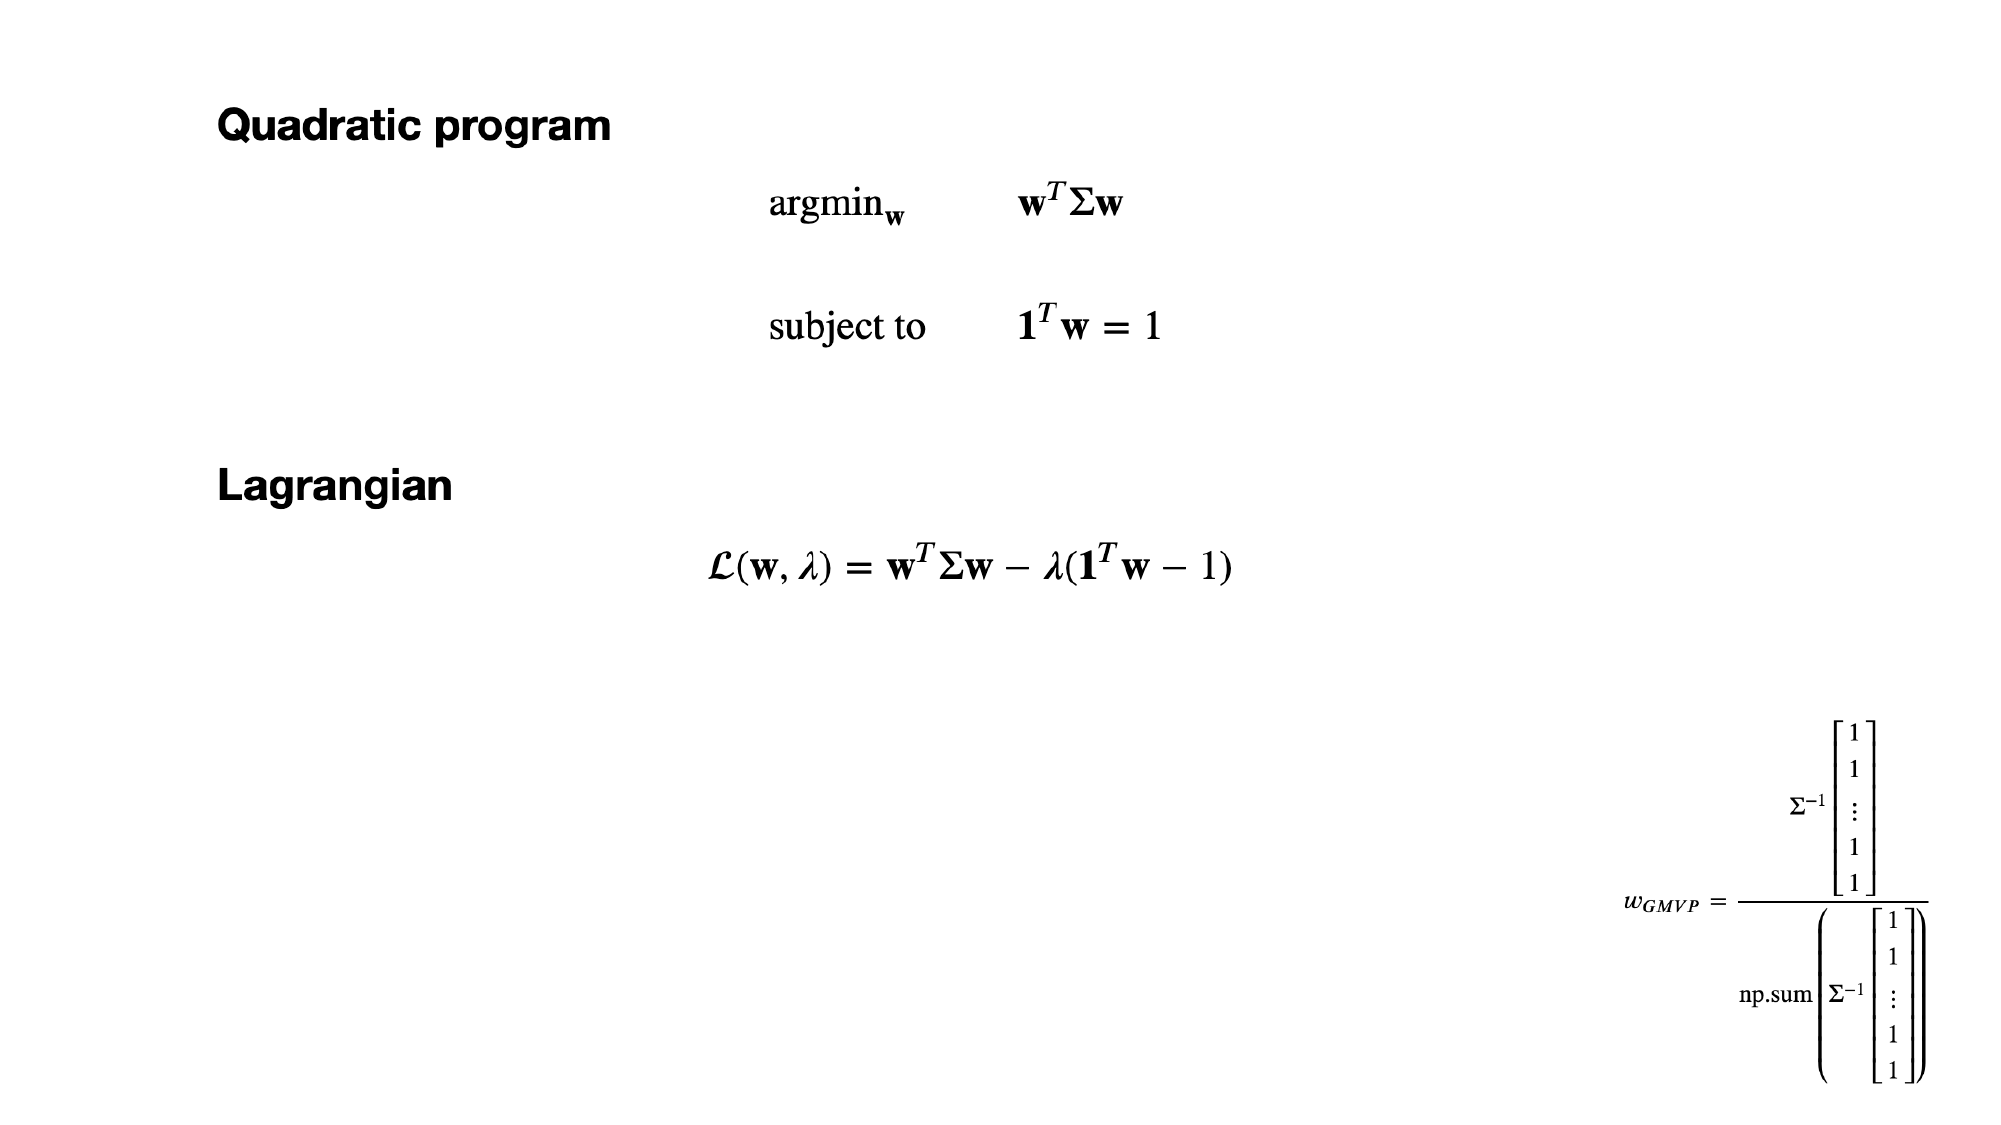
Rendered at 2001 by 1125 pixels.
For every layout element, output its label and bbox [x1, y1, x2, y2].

picture [199, 92, 1642, 382]
picture [1589, 705, 2000, 1097]
picture [199, 451, 1625, 626]
